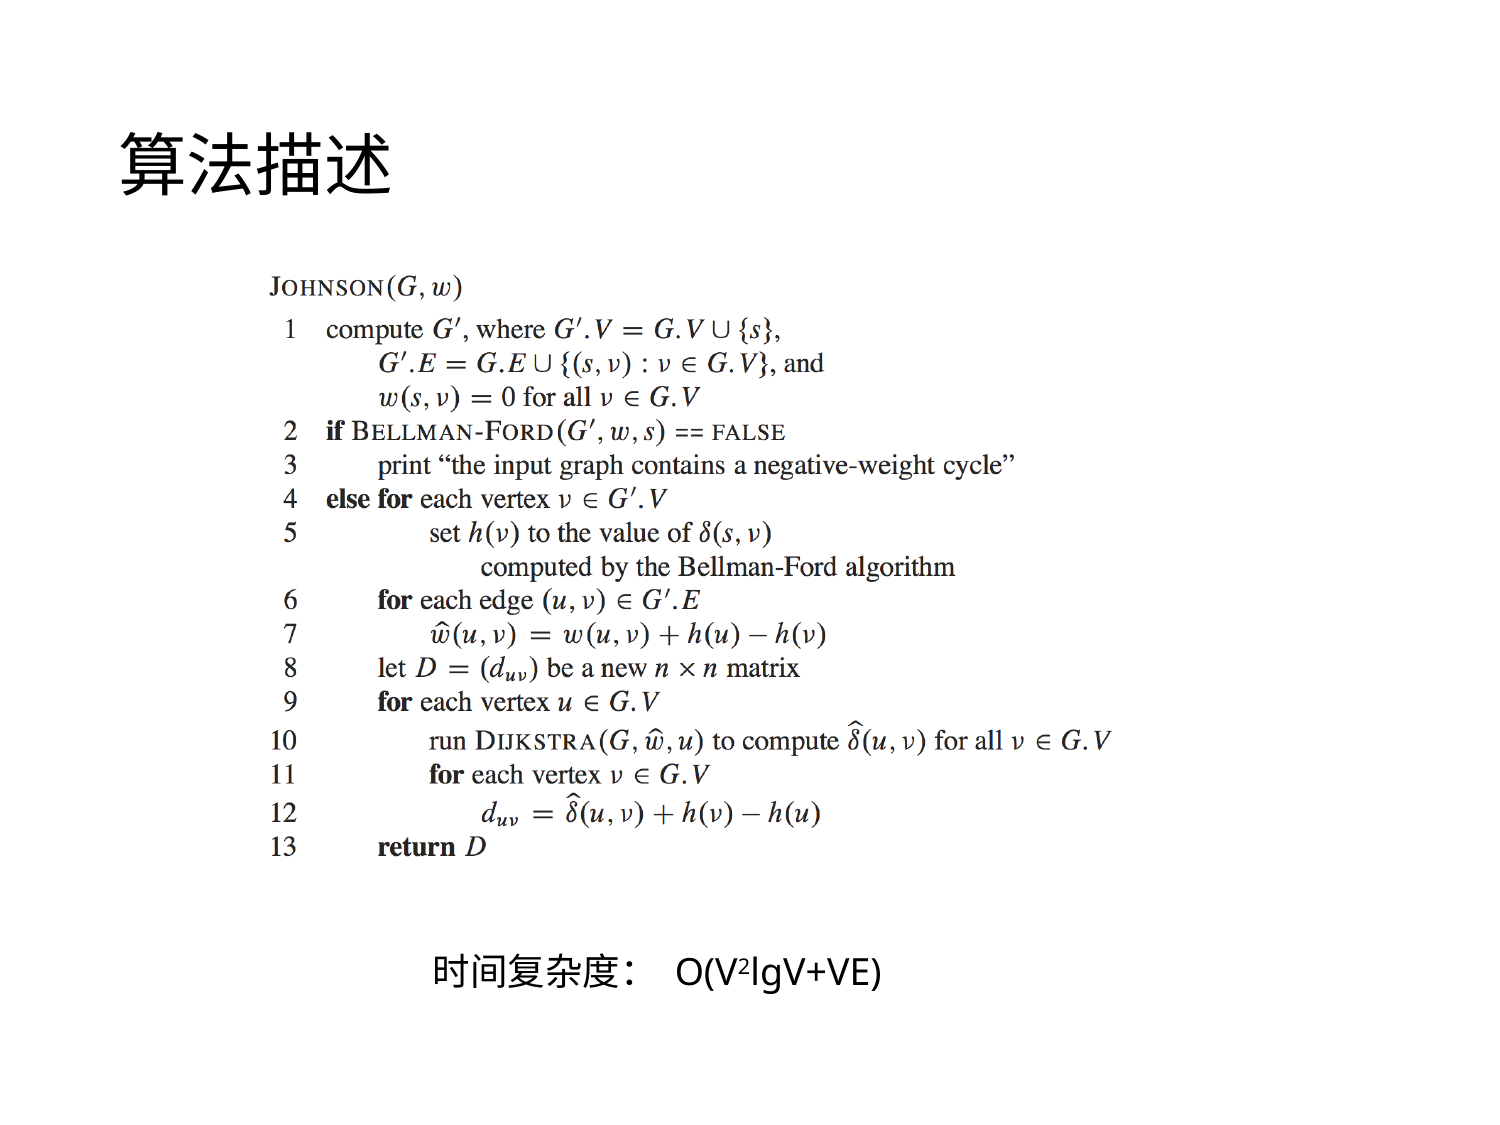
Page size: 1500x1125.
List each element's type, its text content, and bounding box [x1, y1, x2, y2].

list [253, 267, 1152, 880]
text_box 时间复杂度： O(V2lgV+VE) [417, 940, 897, 1001]
title 算法描述 [103, 59, 1397, 278]
